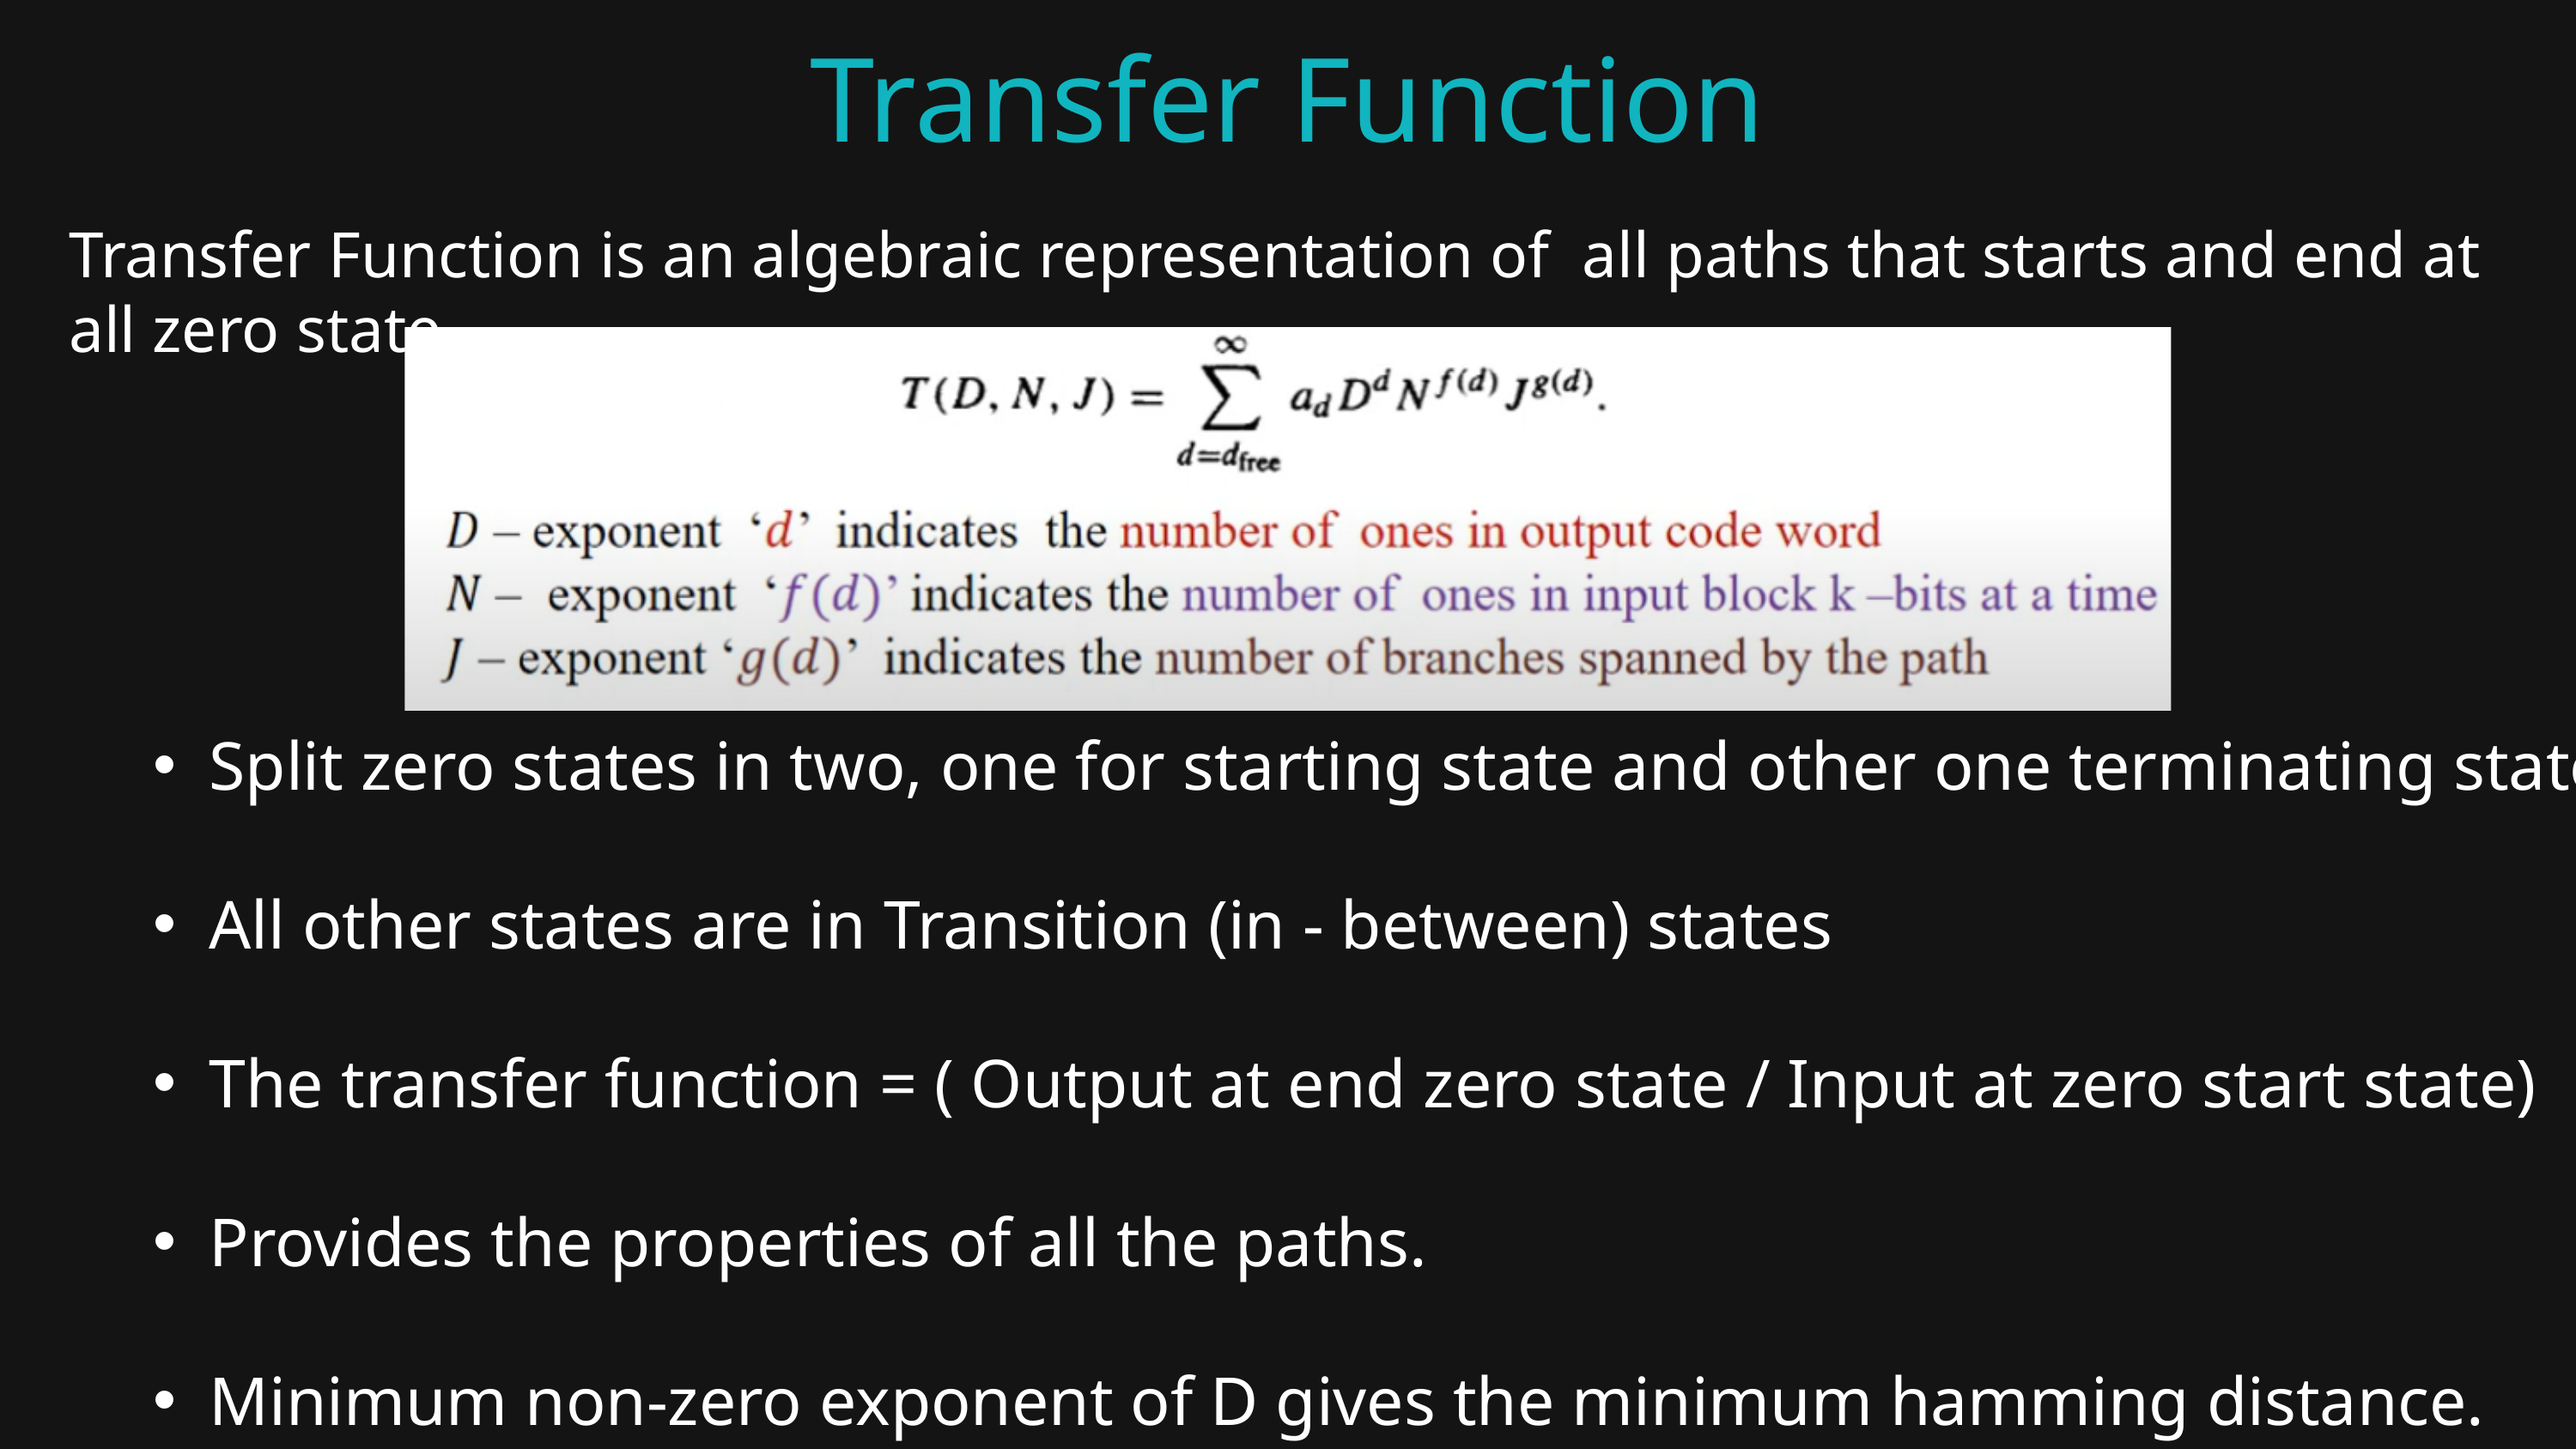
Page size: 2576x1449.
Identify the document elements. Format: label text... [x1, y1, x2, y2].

text_box Split zero states in two, one for starting state and other one terminating state All other states are in Transition (in - between) states The transfer function = ( Output at end zero state / Input at zero start state) Provides the properties of all the paths. Minimum non-zero exponent of D gives the minimum hamming distance. [96, 724, 2576, 1439]
text_box Transfer Function [0, 2, 2576, 166]
text_box [404, 366, 2172, 711]
text_box Transfer Function is an algebraic representation of all paths that starts and end at all zero state. [69, 215, 2507, 366]
